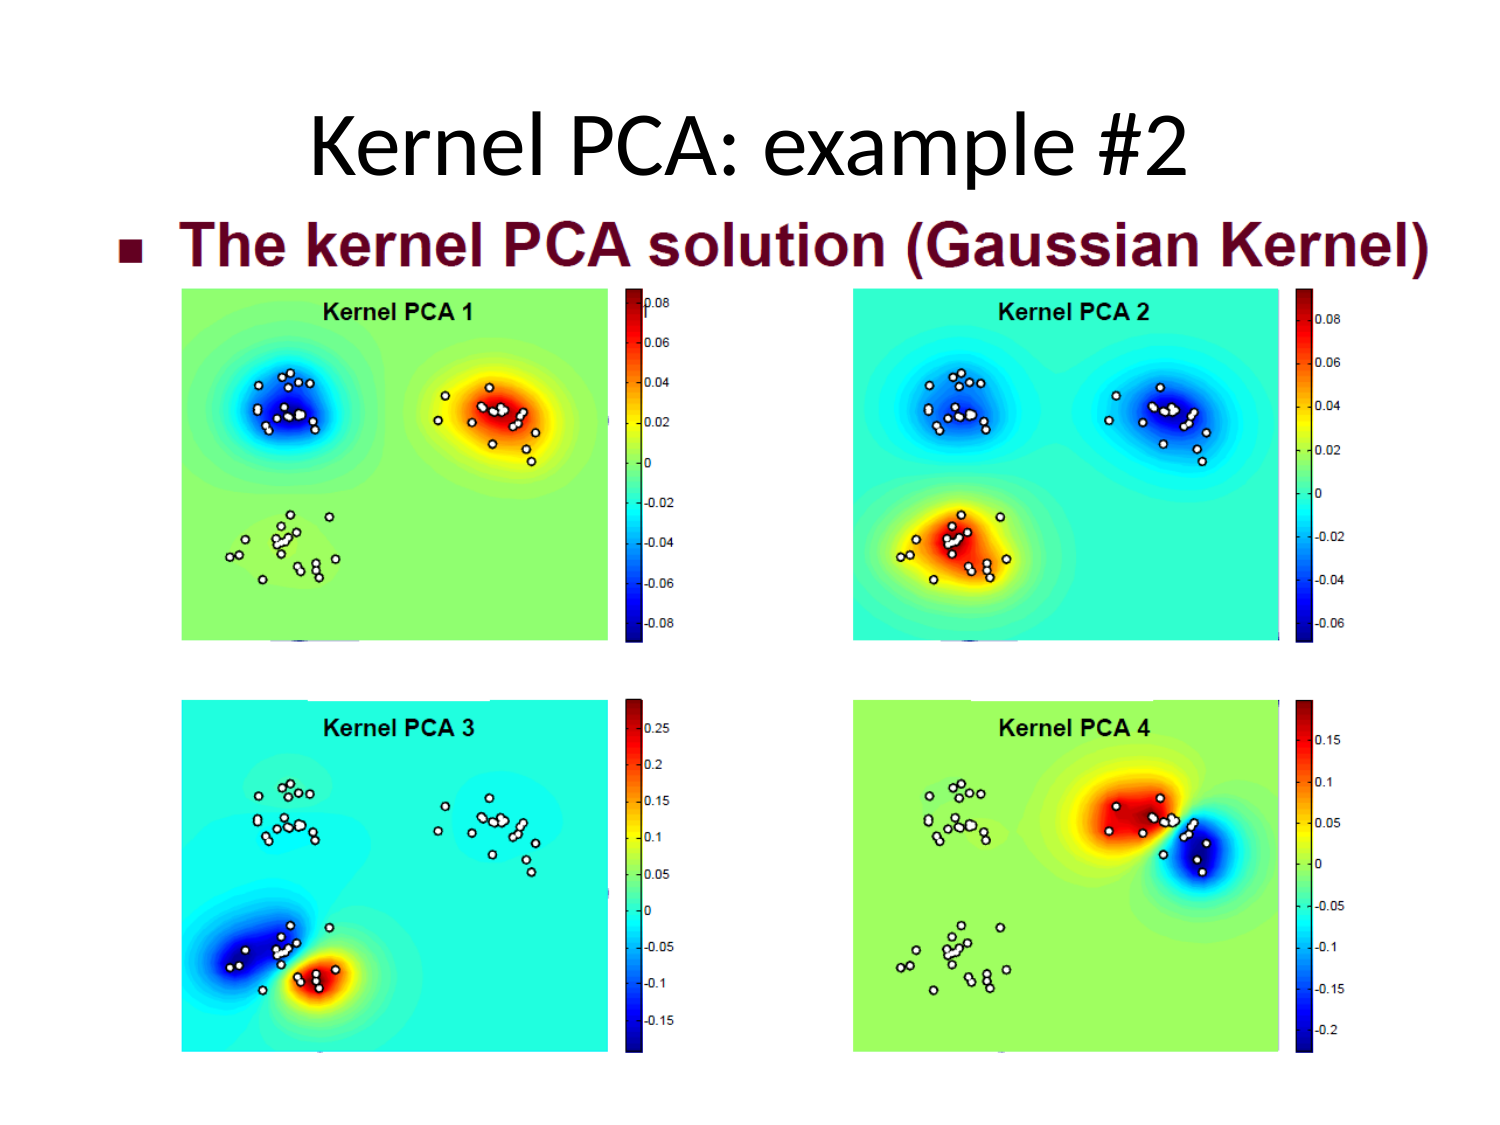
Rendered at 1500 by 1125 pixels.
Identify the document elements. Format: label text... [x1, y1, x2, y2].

title Kernel PCA: example #2 [75, 45, 1425, 233]
picture [100, 208, 1437, 1060]
